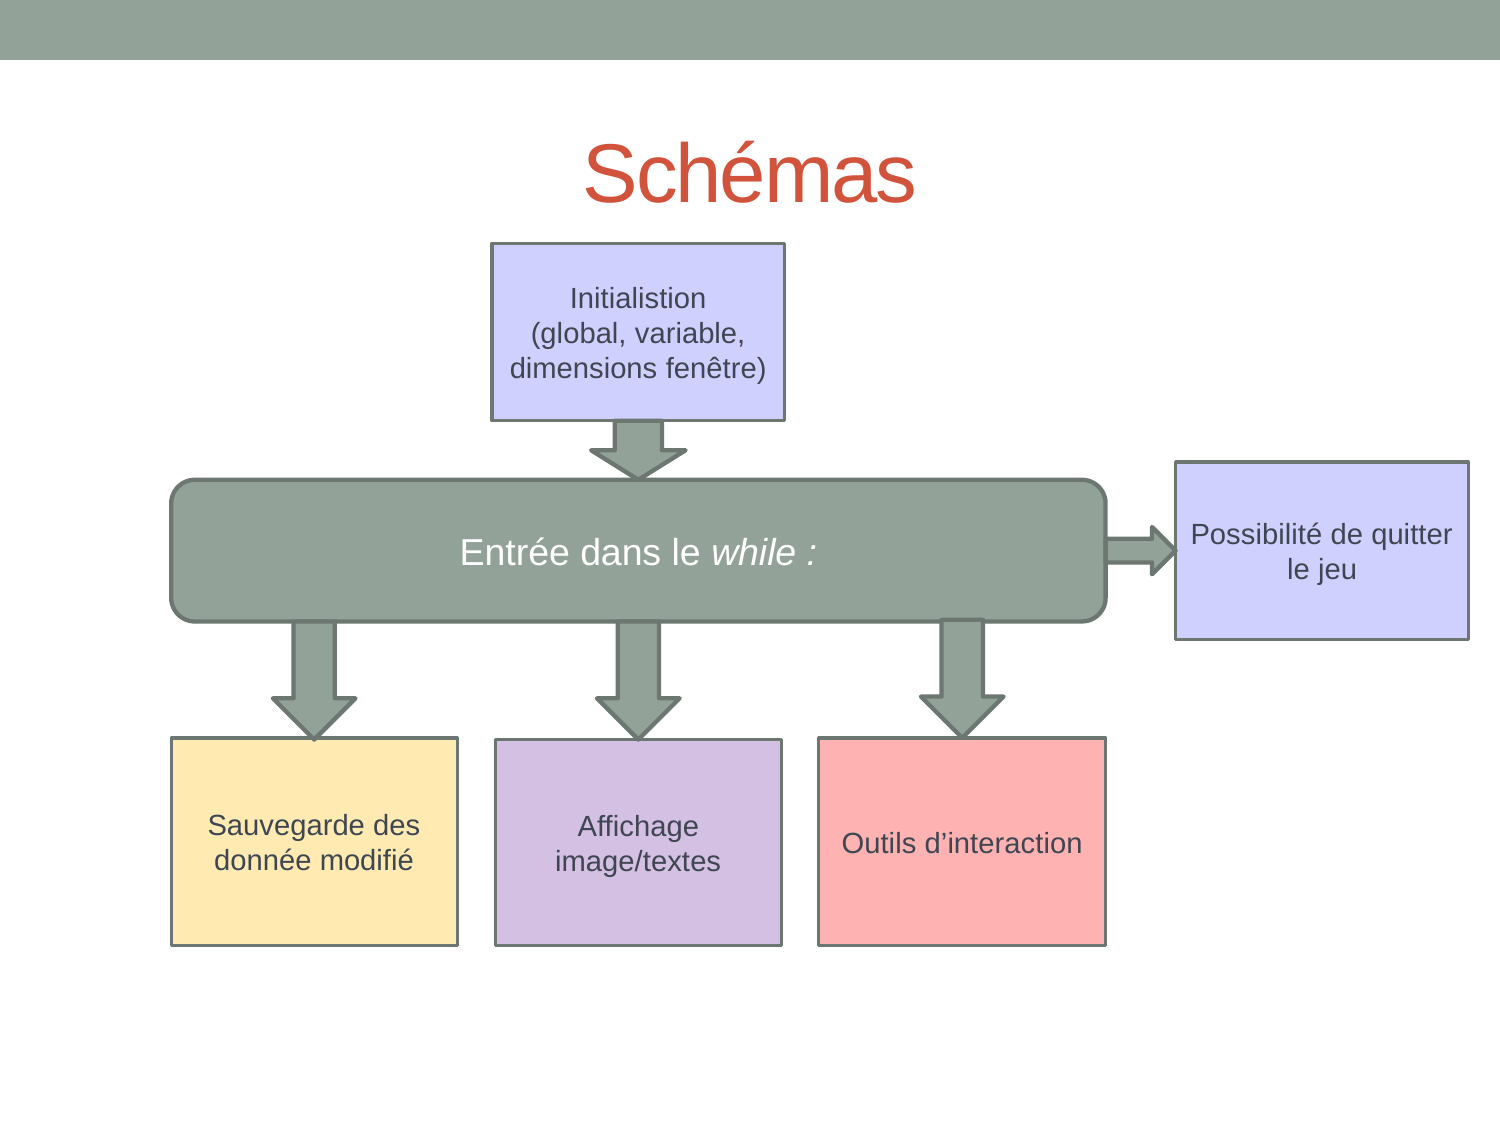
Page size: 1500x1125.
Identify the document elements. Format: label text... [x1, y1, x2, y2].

text_box Affichage image/textes [493, 737, 784, 947]
text_box Outils d’interaction [817, 736, 1108, 947]
text_box [594, 619, 682, 742]
text_box Possibilité de quitter le jeu [1173, 460, 1470, 641]
text_box [589, 418, 688, 482]
text_box [1103, 525, 1178, 577]
text_box [918, 617, 1006, 741]
text_box [270, 619, 358, 742]
text_box Entrée dans le while : [169, 477, 1108, 624]
title Schémas [75, 87, 1425, 250]
text_box Initialistion (global, variable, dimensions fenêtre) [490, 241, 787, 423]
text_box Sauvegarde des donnée modifié [169, 736, 459, 947]
